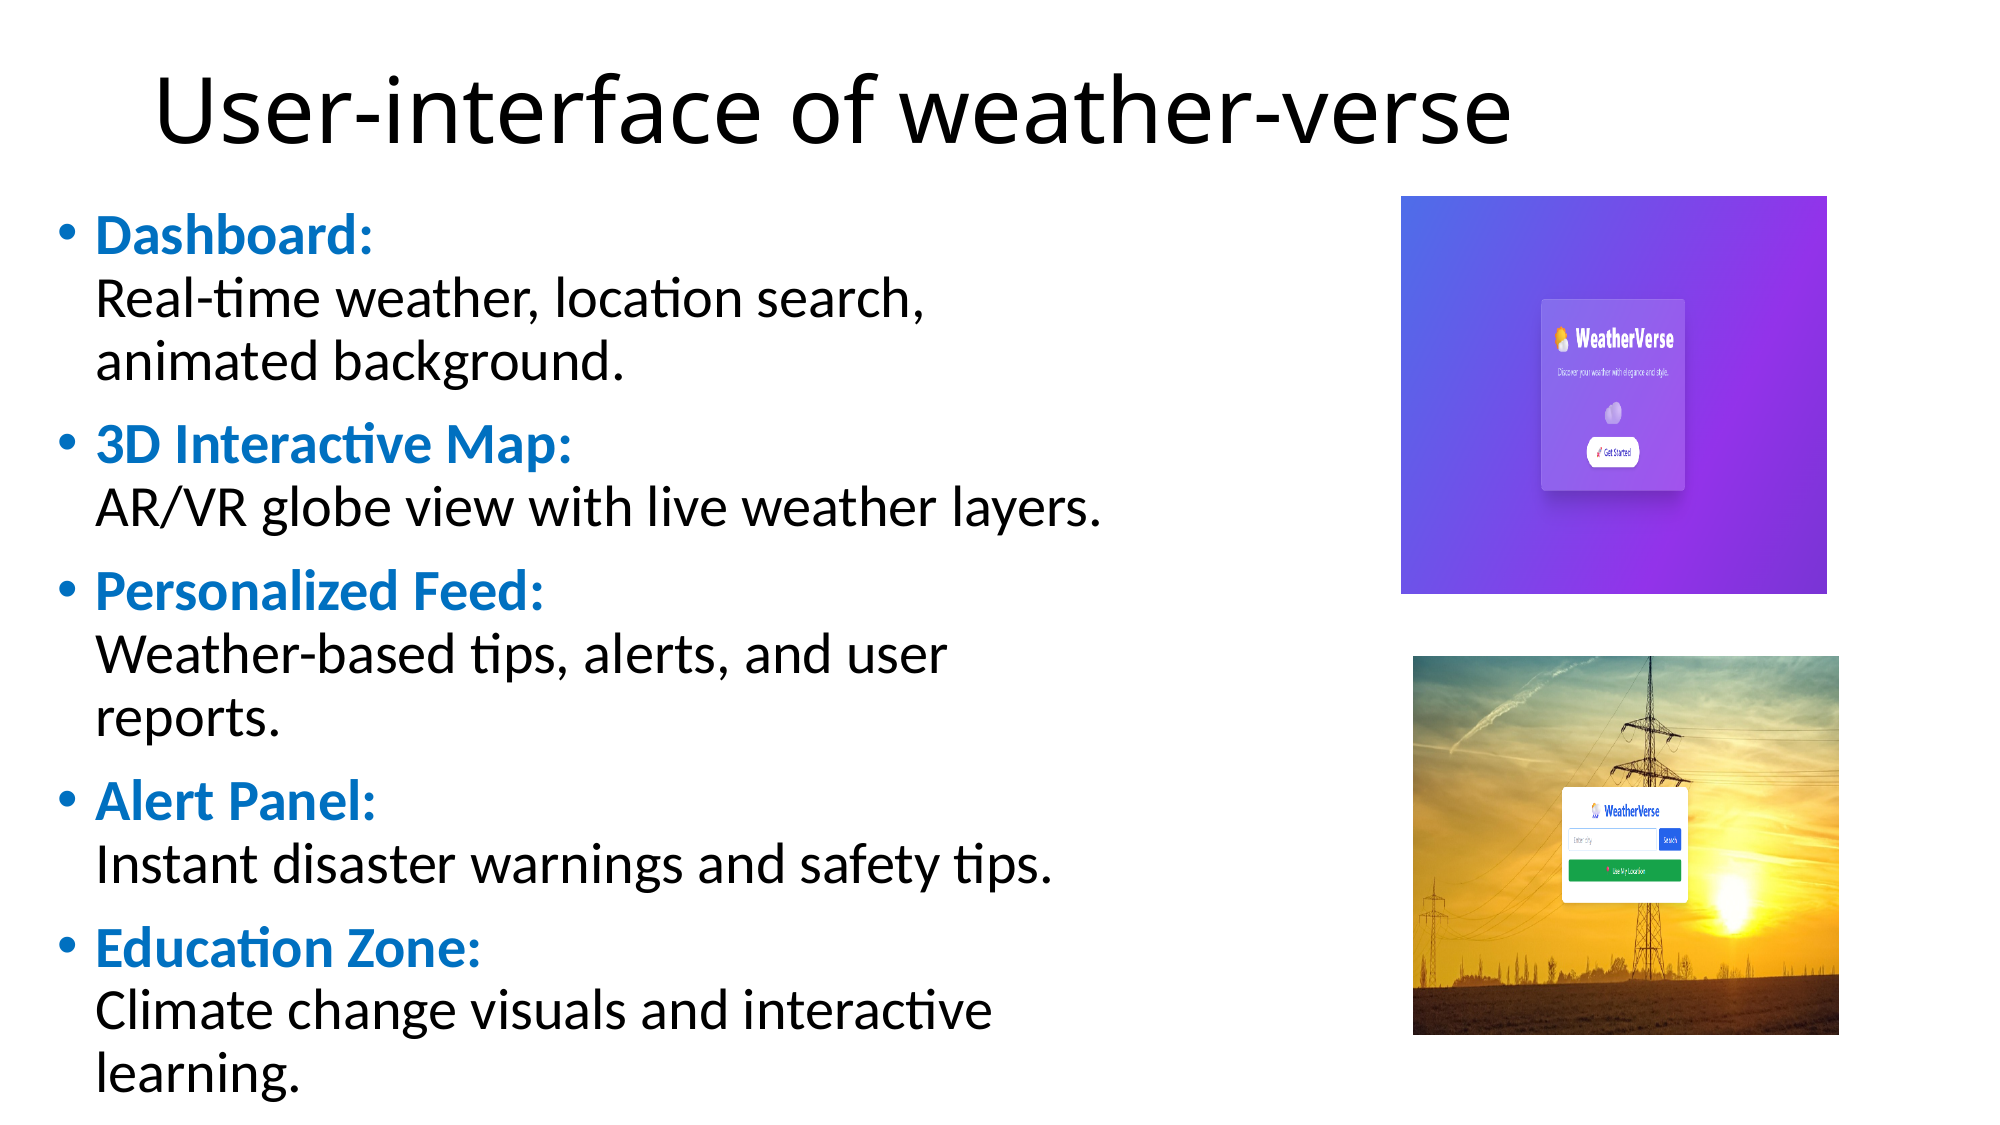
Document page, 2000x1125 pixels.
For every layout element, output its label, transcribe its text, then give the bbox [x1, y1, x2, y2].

title User-interface of weather-verse [137, 59, 1862, 278]
list Dashboard: Real-time weather, location search, animated background. 3D Interactive Map: AR/VR globe view with live weather layers. Personalized Feed: Weather-based tips, alerts, and user reports. Alert Panel: Instant disaster warnings and safety tips. Education Zone: Climate change visuals and interactive learning. [42, 196, 1130, 1114]
picture [1413, 656, 1839, 1035]
picture [1401, 196, 1827, 594]
